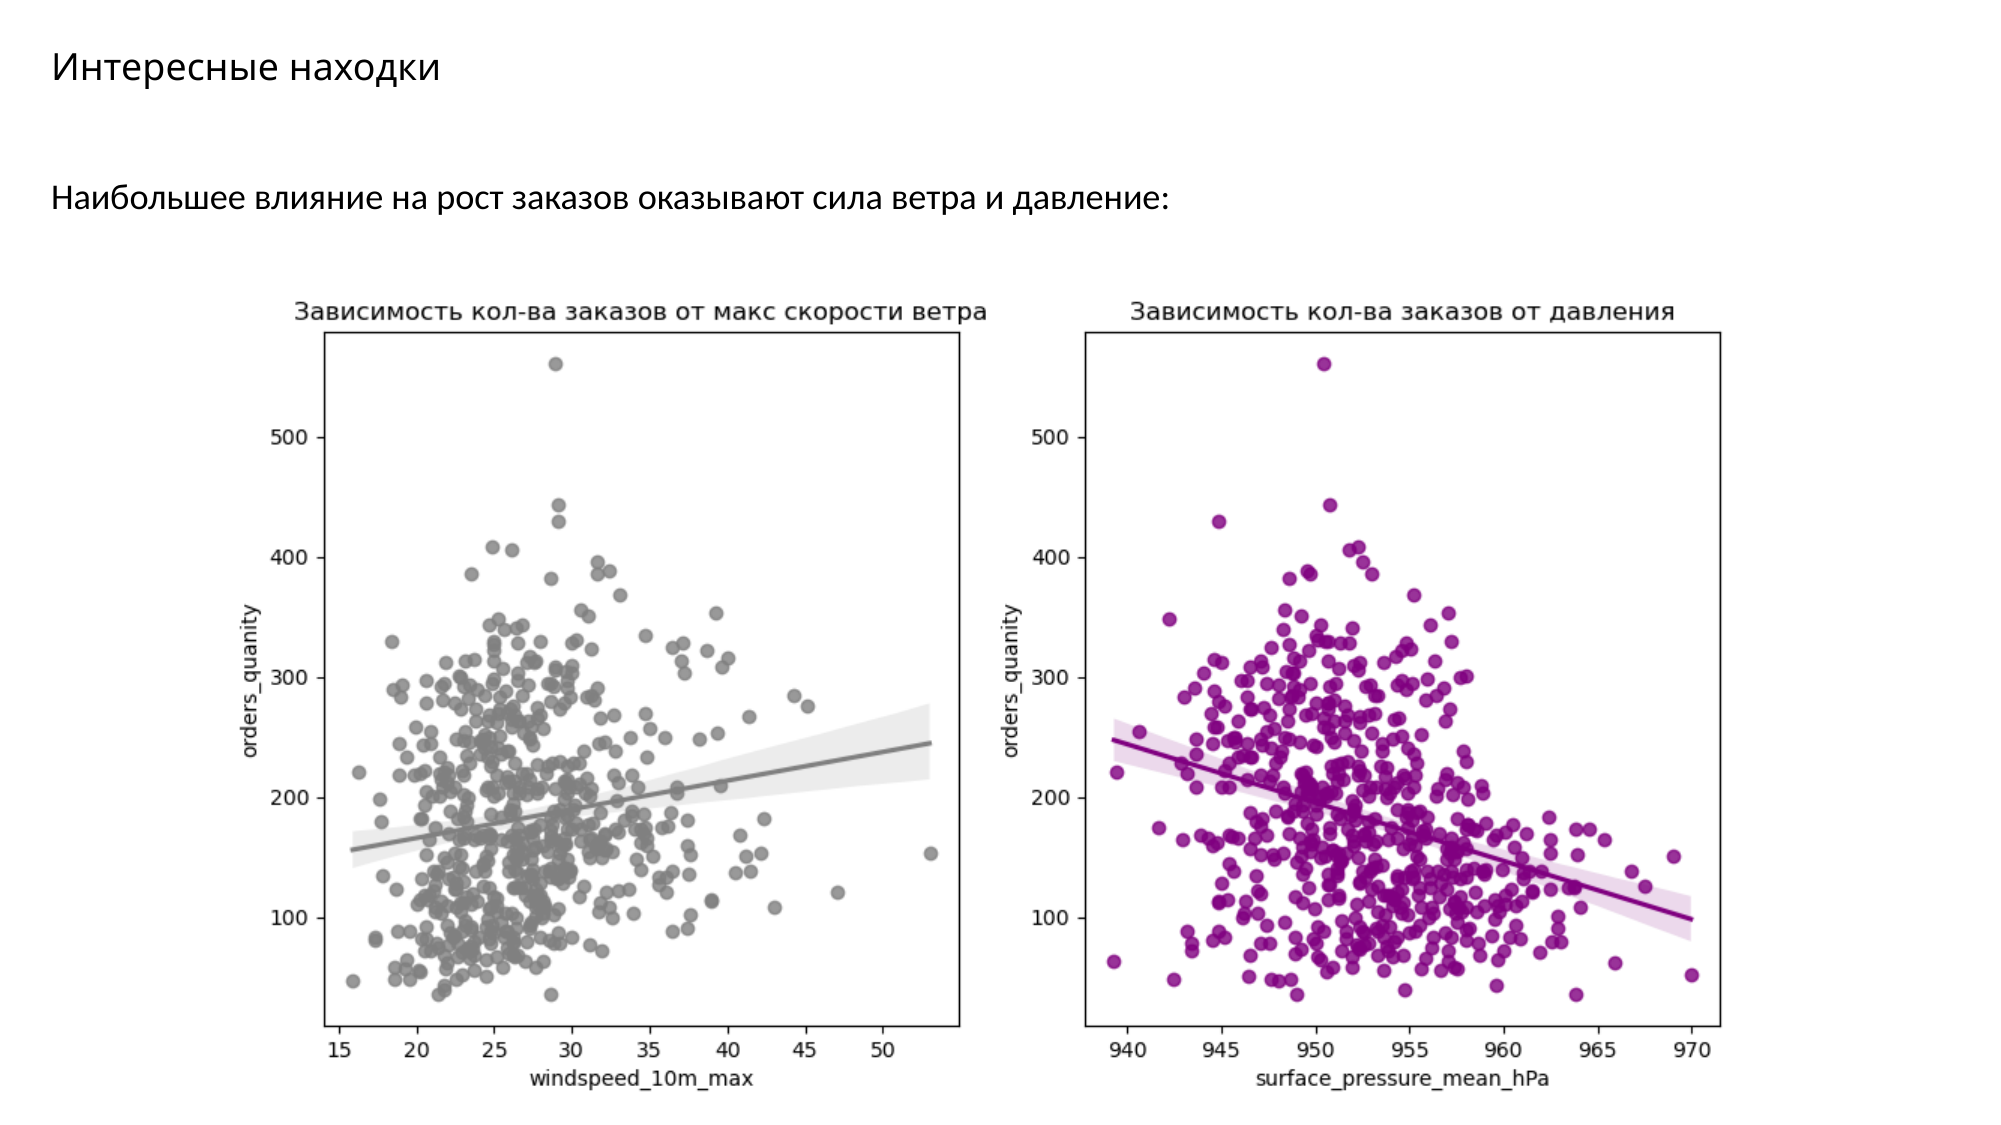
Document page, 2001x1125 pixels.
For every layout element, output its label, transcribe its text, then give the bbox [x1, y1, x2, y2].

picture [99, 224, 1900, 1125]
text_box Наибольшее влияние на рост заказов оказывают сила ветра и давление: [35, 170, 1235, 225]
title Интересные находки [35, 29, 638, 109]
